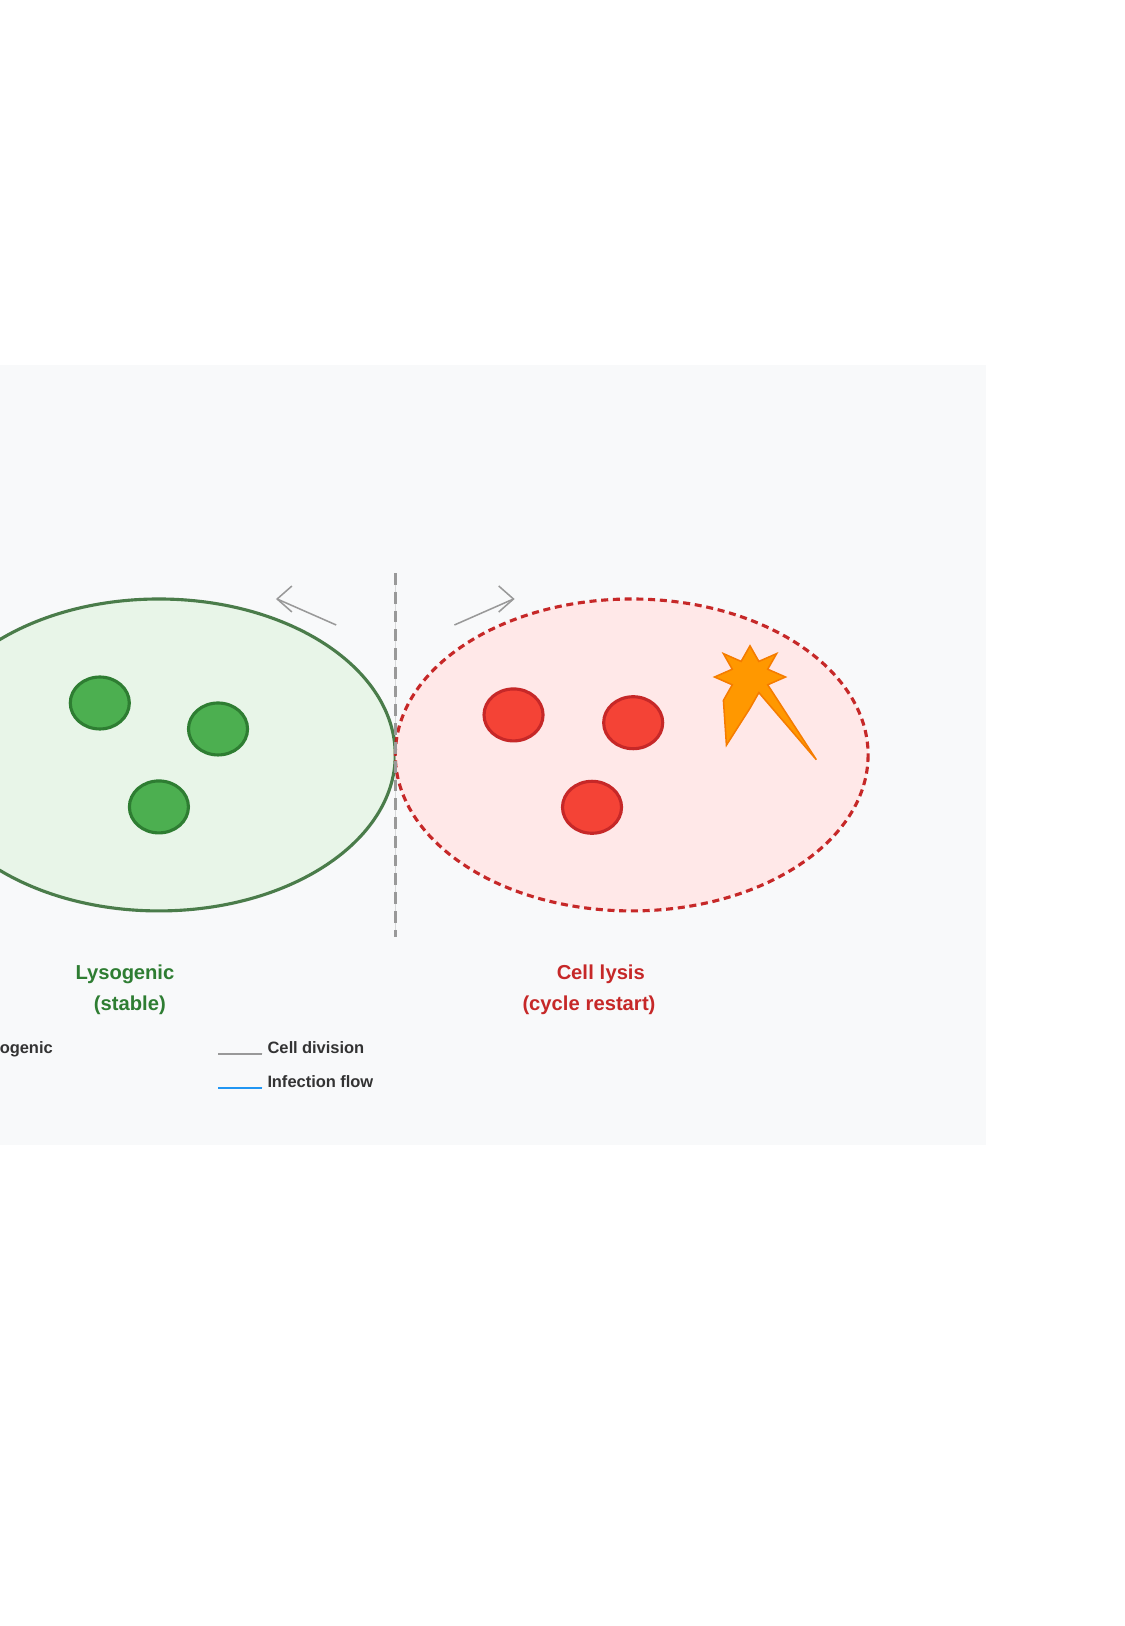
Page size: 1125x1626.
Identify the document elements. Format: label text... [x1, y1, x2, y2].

text_box [0, 598, 395, 911]
text_box [188, 702, 248, 755]
text_box [562, 781, 622, 834]
text_box [396, 598, 869, 911]
text_box [129, 780, 189, 833]
text_box [70, 677, 130, 729]
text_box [0, 978, 393, 1100]
text_box [277, 586, 337, 625]
text_box [484, 688, 544, 741]
text_box Cell lysis [539, 950, 725, 981]
text_box Lysogenic [57, 950, 260, 978]
text_box [603, 696, 663, 749]
text_box (cycle restart) [504, 981, 759, 1024]
text_box [714, 645, 817, 760]
text_box [0, 365, 987, 1145]
text_box [454, 586, 514, 625]
